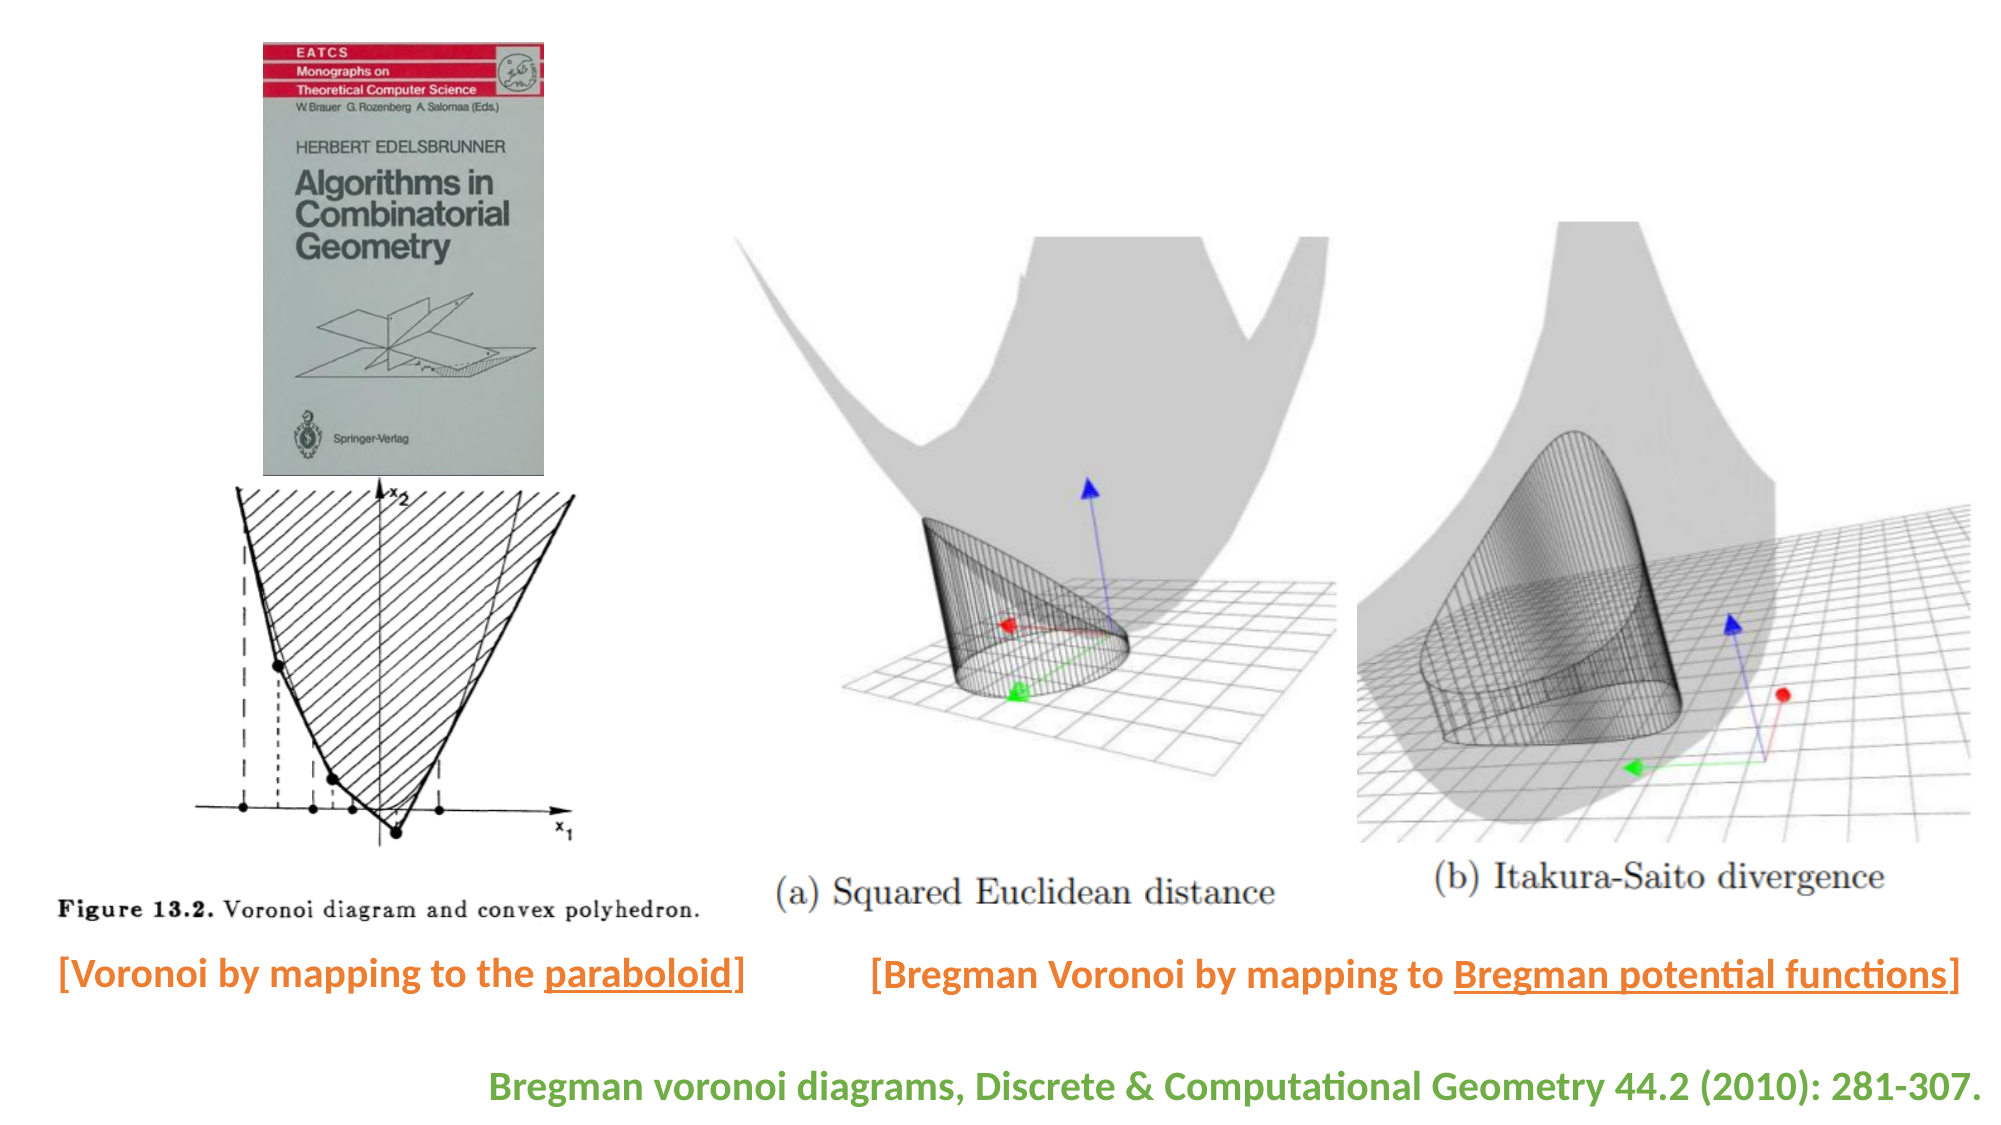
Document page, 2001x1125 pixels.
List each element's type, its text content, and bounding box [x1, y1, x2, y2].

text_box [Bregman Voronoi by mapping to Bregman potential functions] [855, 939, 1977, 1004]
picture [40, 212, 1338, 940]
picture [262, 42, 544, 476]
picture [1357, 189, 1981, 918]
text_box Bregman voronoi diagrams, Discrete & Computational Geometry 44.2 (2010): 281-307. [473, 1051, 2000, 1117]
text_box [Voronoi by mapping to the paraboloid] [42, 938, 761, 1004]
